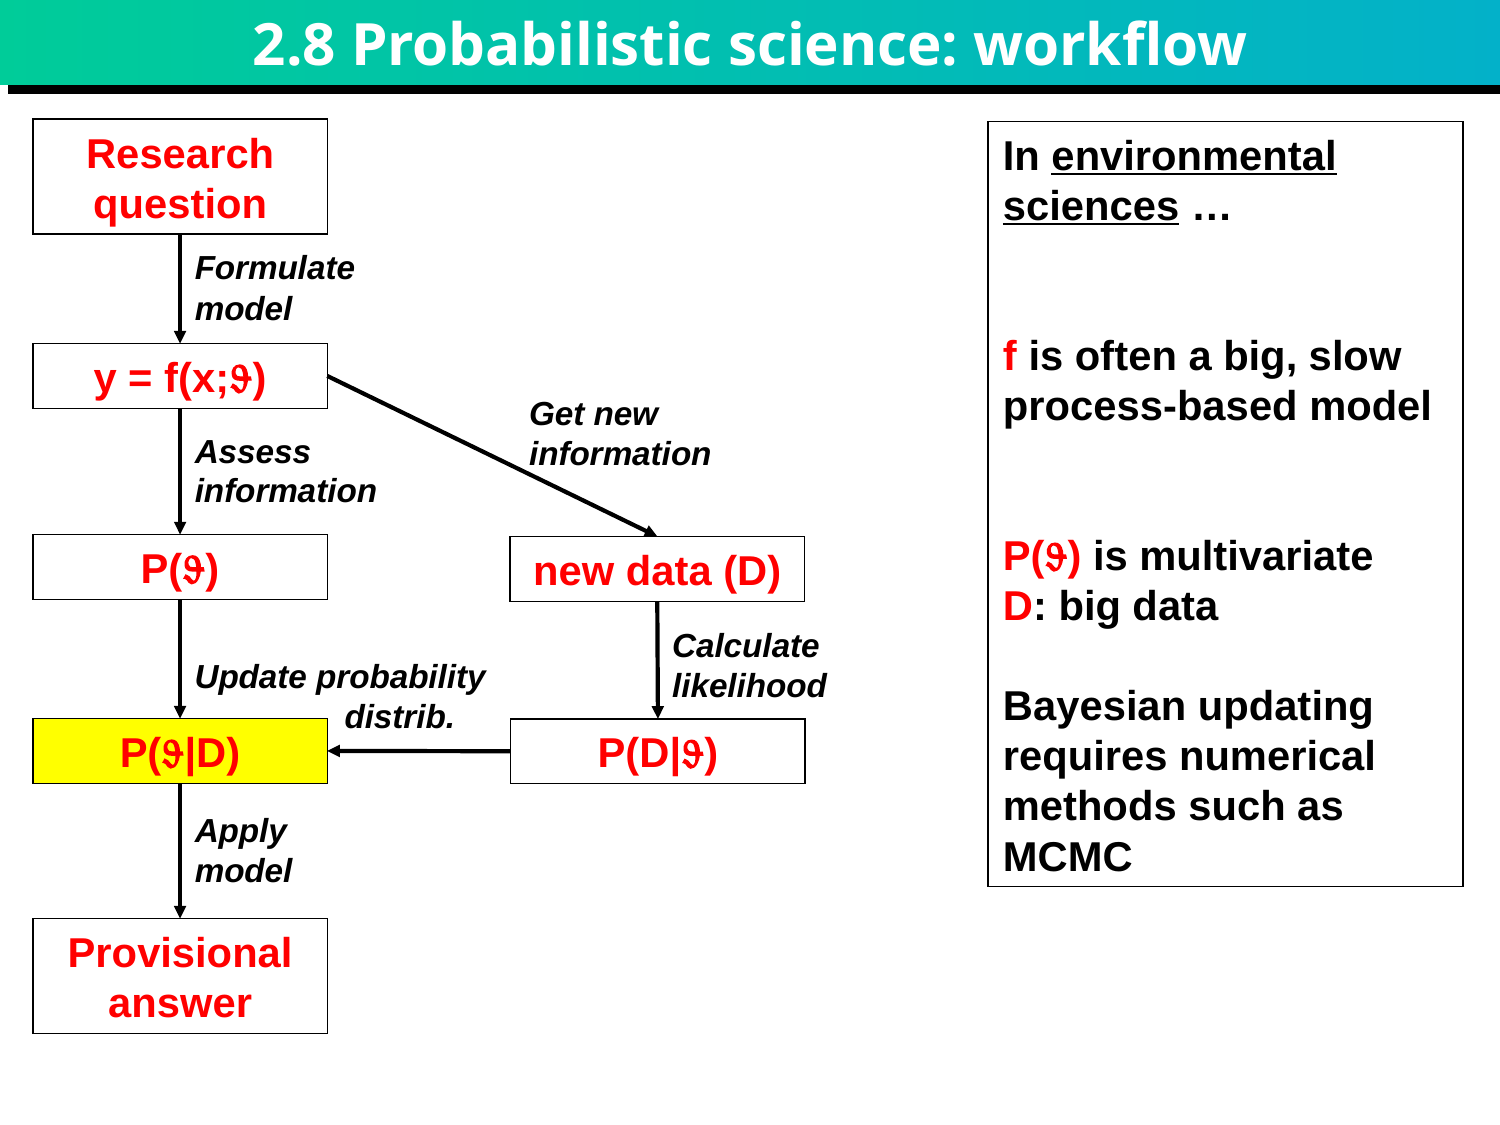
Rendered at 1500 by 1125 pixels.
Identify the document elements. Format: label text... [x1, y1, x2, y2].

text_box Apply model [184, 802, 389, 897]
text_box Get new information [663, 384, 751, 480]
text_box new data (D) [510, 536, 805, 602]
text_box y = f(x;) [32, 343, 328, 409]
text_box Assess information [184, 422, 322, 517]
text_box P() [32, 534, 328, 600]
text_box Formulate model [182, 239, 389, 334]
text_box In environmental sciences … f is often a big, slow process-based model P() is multivariate D: big data Bayesian updating requires numerical methods such as MCMC [988, 121, 1464, 887]
text_box Calculate likelihood [663, 617, 853, 712]
text_box Provisional answer [32, 918, 328, 1034]
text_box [327, 375, 658, 537]
text_box Research question [32, 118, 328, 234]
text_box Update probability distrib. [179, 648, 554, 743]
text_box P(D|) [510, 718, 806, 784]
text_box P(|D) [32, 718, 328, 784]
title 2.8 Probabilistic science: workflow [0, 0, 1500, 86]
